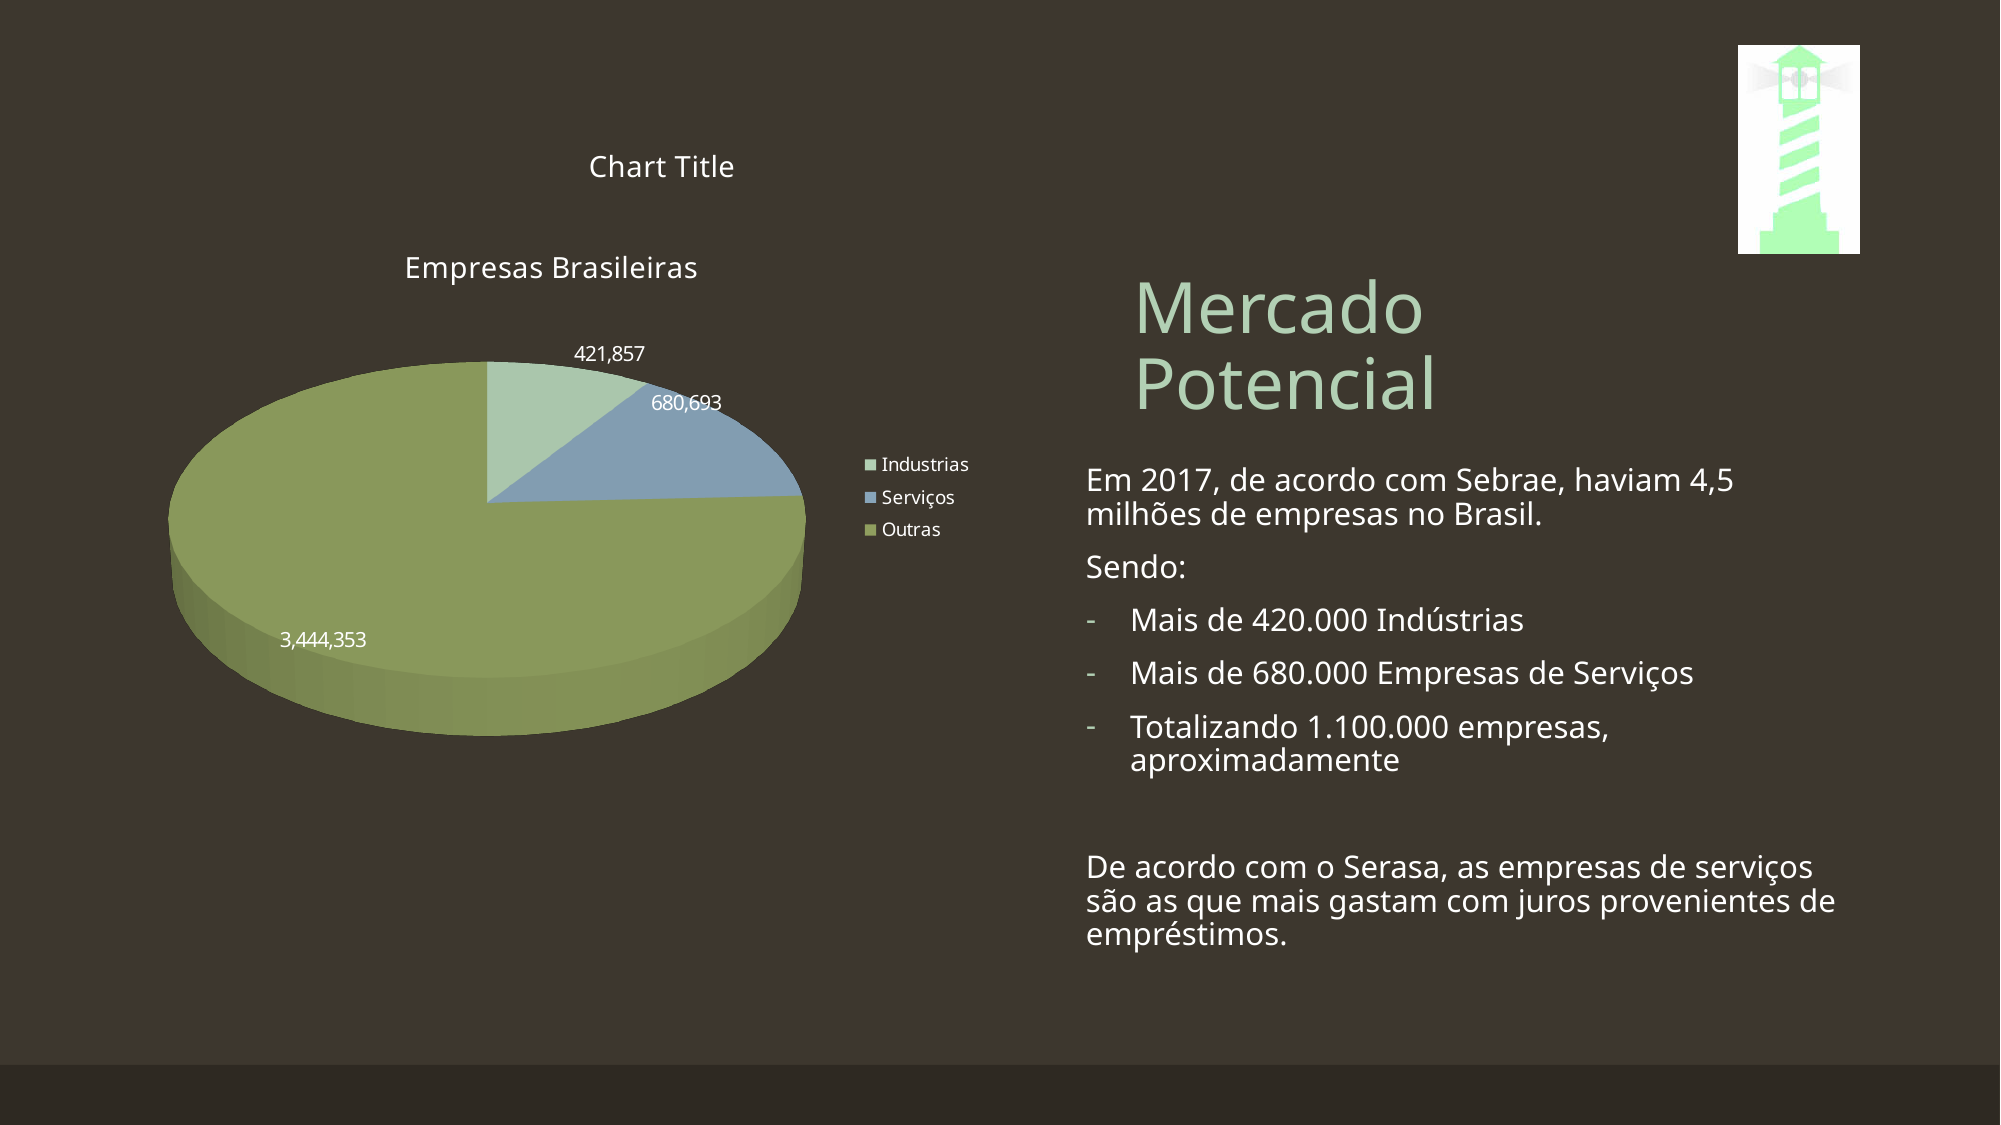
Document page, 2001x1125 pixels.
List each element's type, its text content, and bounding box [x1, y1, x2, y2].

chart [114, 112, 1188, 975]
title Mercado Potencial [1188, 137, 1733, 433]
list Em 2017, de acordo com Sebrae, haviam 4,5 milhões de empresas no Brasil. Sendo: Mais de 420.000 Indústrias Mais de 680.000 Empresas de Serviços Totalizando 1.100.000 empresas, aproximadamente De acordo com o Serasa, as empresas de serviços são as que mais gastam com juros provenientes de empréstimos. [1188, 457, 1863, 965]
picture [1738, 45, 1860, 254]
